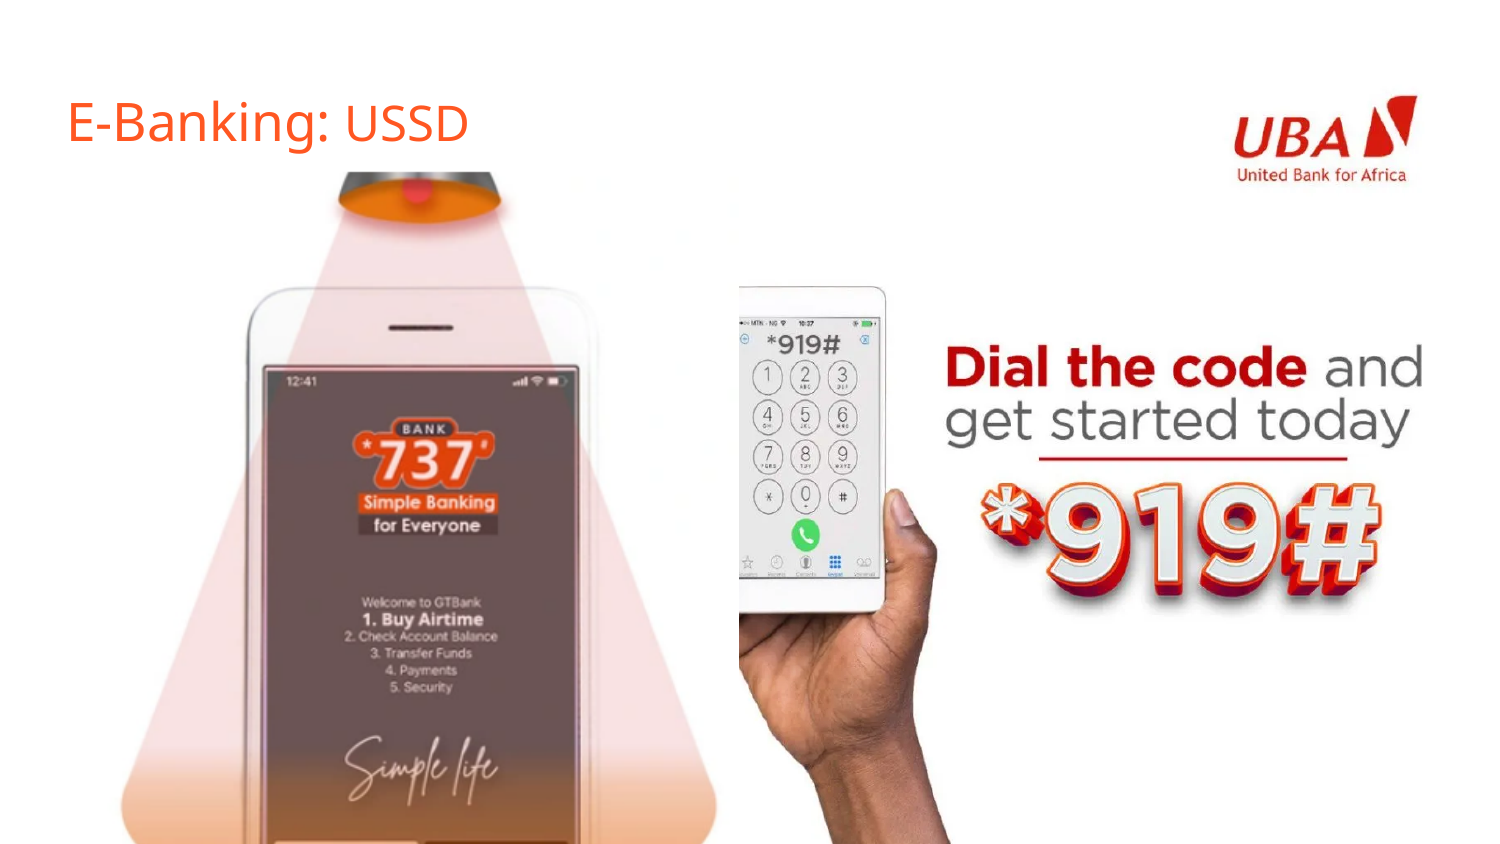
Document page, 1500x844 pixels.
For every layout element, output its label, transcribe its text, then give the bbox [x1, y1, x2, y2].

title E-Banking: USSD [51, 72, 610, 167]
picture [96, 60, 1461, 844]
